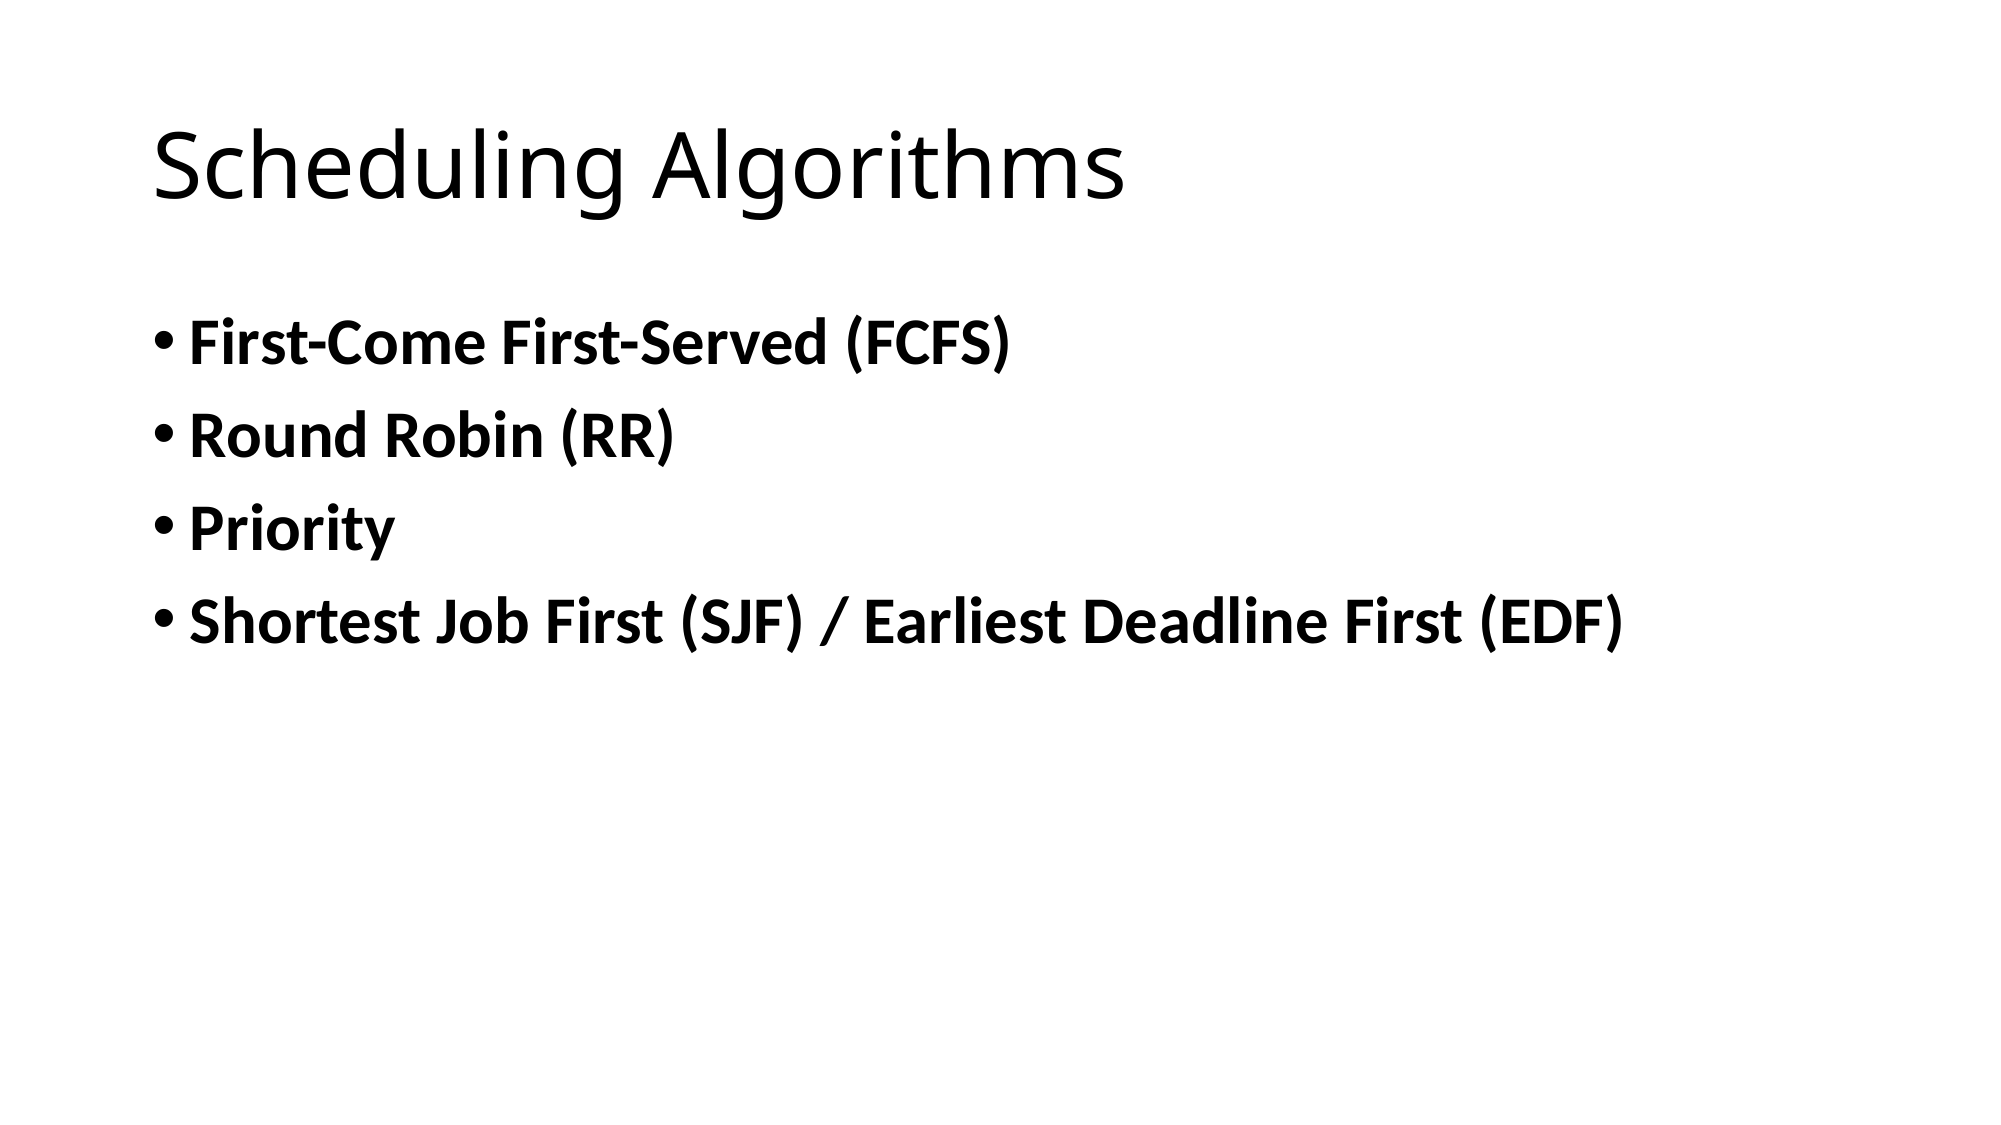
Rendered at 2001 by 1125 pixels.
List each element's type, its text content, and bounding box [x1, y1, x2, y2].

title Scheduling Algorithms [137, 59, 1863, 278]
list First-Come First-Served (FCFS) Round Robin (RR) Priority Shortest Job First (SJF) / Earliest Deadline First (EDF) [137, 299, 1863, 1014]
